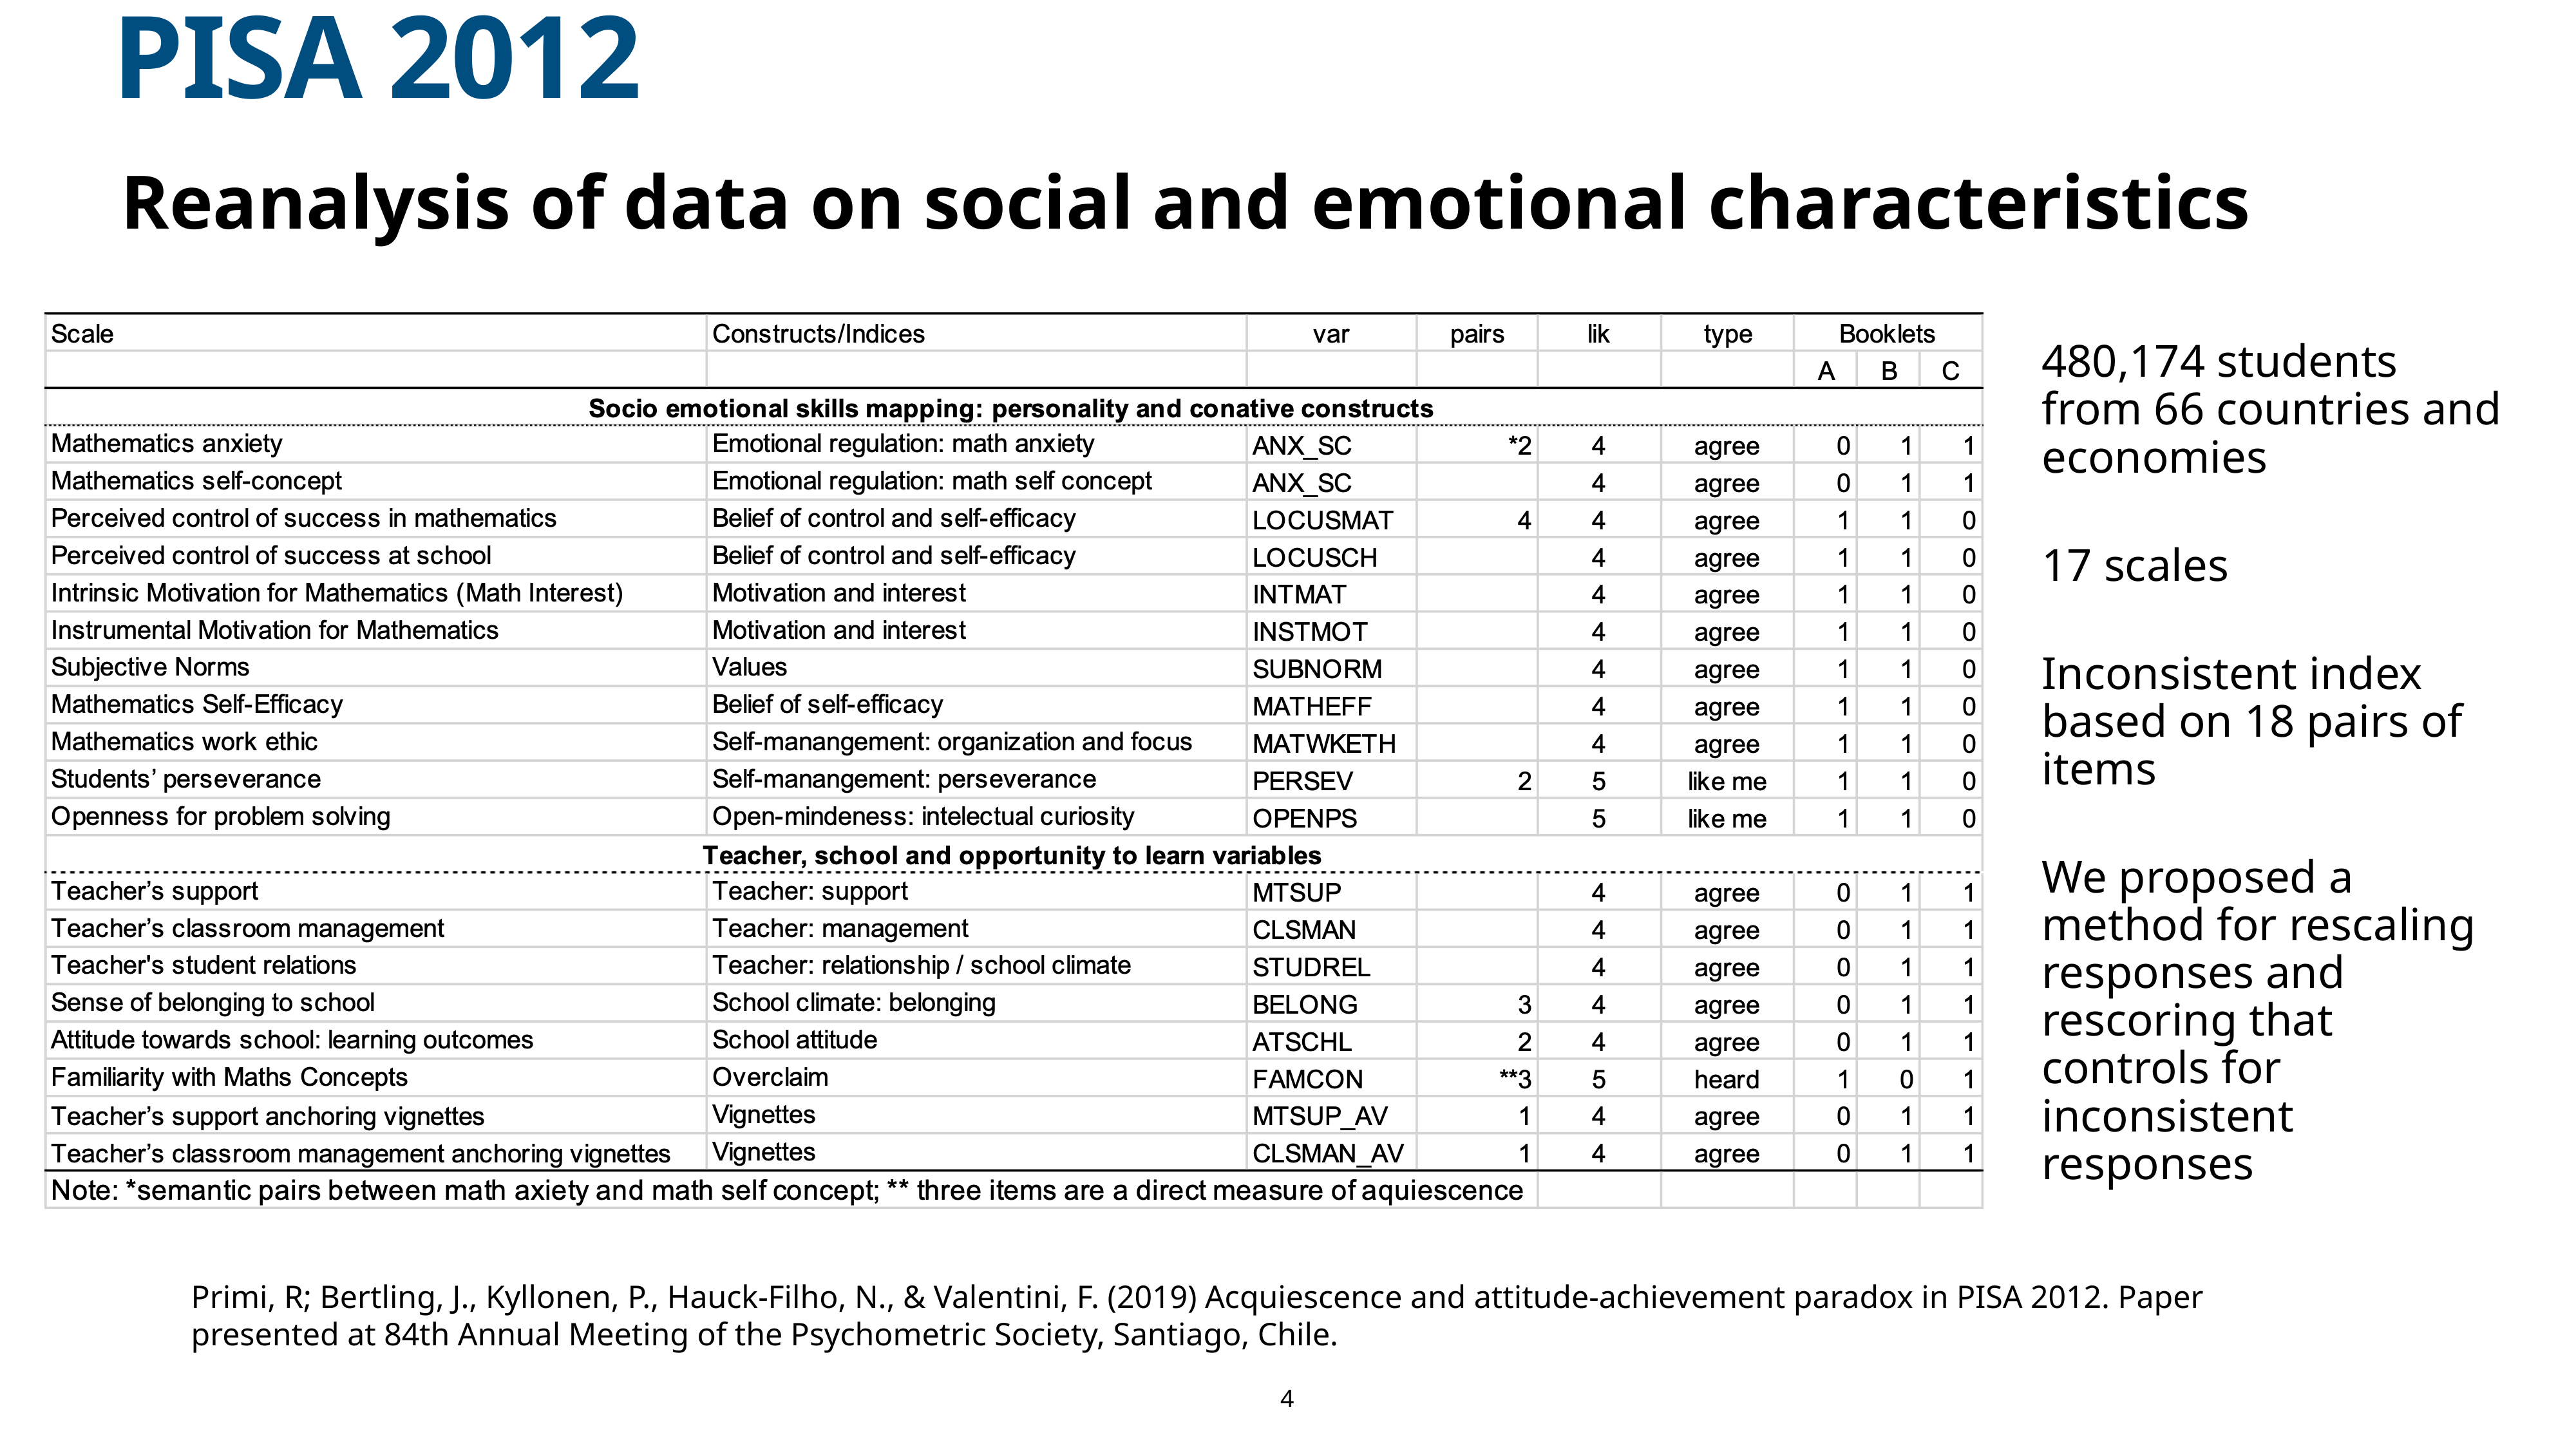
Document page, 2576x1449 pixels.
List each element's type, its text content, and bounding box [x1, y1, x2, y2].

slide_number 4 [1267, 1381, 1307, 1422]
title PISA 2012 [106, 5, 2429, 157]
picture [43, 311, 1985, 1211]
text_box 480,174 students from 66 countries and economies 17 scales Inconsistent index based on 18 pairs of items We proposed a method for rescaling responses and rescoring that controls for inconsistent responses [2036, 334, 2516, 1204]
list Reanalysis of data on social and emotional characteristics [115, 149, 2438, 249]
text_box Primi, R; Bertling, J., Kyllonen, P., Hauck-Filho, N., & Valentini, F. (2019) Acquiescence and attitude-achievement paradox in PISA 2012. Paper presented at 84th Annual Meeting of the Psychometric Society, Santiago, Chile. [186, 1273, 2276, 1366]
